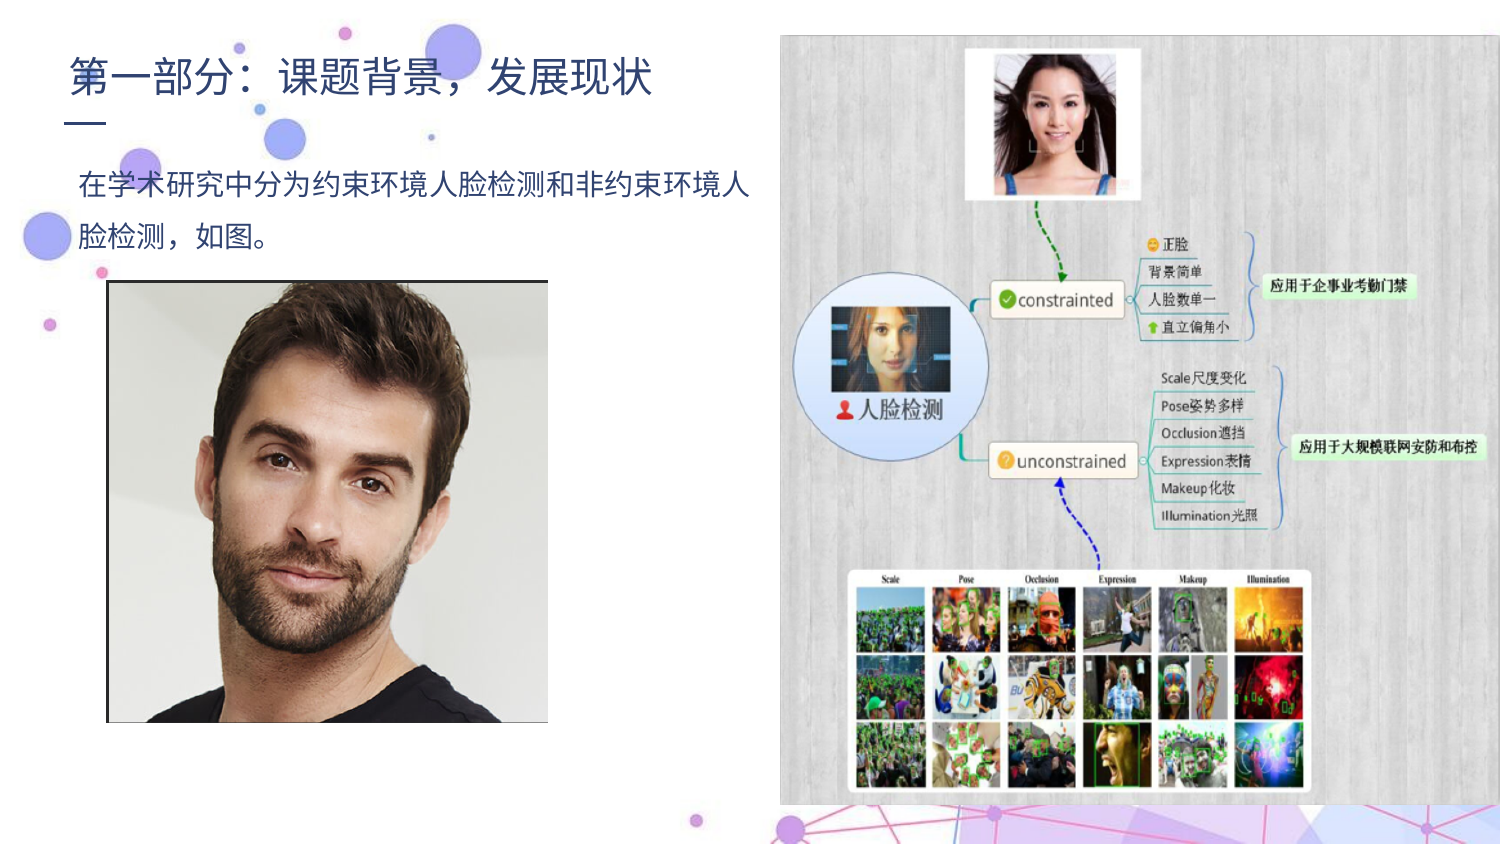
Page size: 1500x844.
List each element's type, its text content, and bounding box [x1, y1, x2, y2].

text_box 第一部分：课题背景，发展现状 [53, 43, 669, 109]
text_box 在学术研究中分为约束环境人脸检测和非约束环境人脸检测，如图。 [63, 141, 773, 261]
picture [0, 0, 1500, 844]
